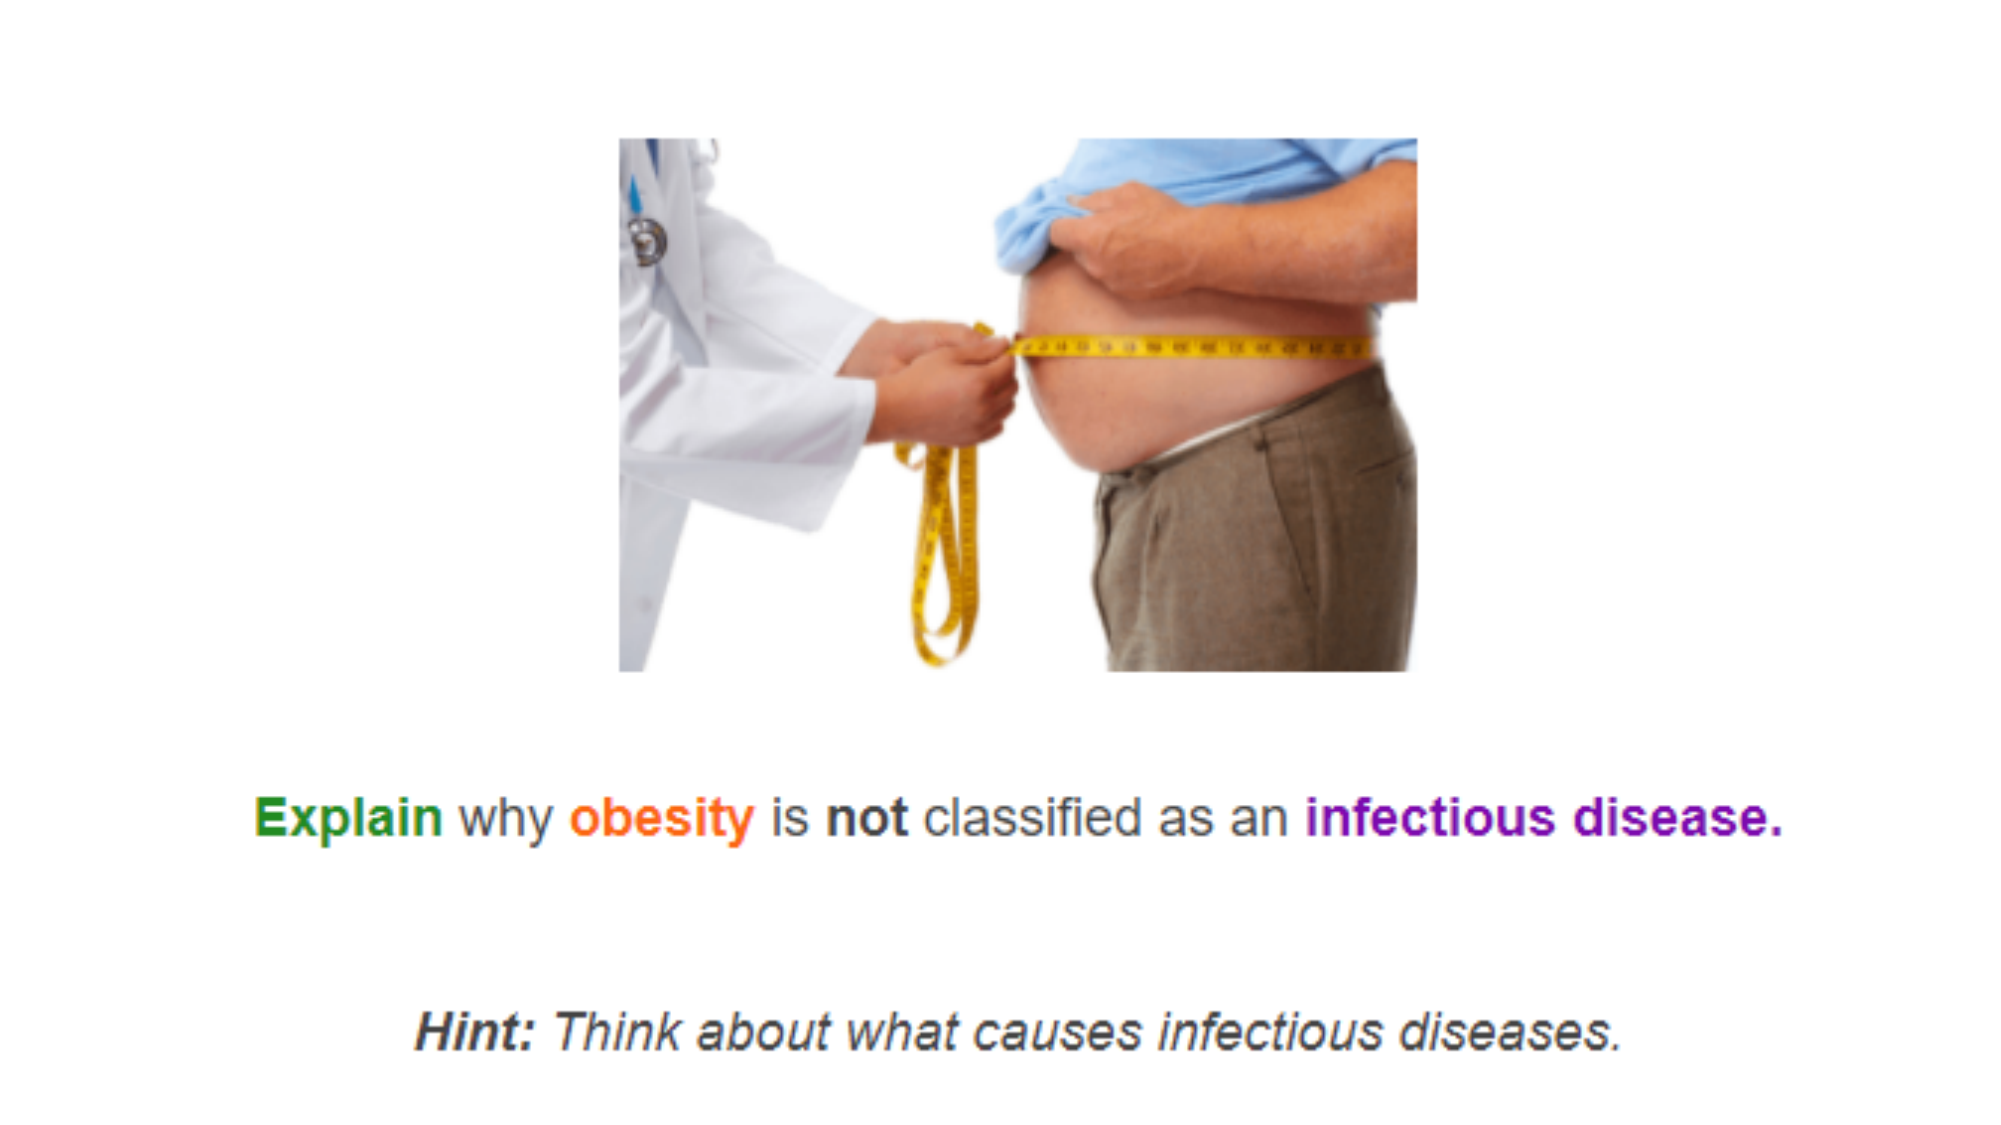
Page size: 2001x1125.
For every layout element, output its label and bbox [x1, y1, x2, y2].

picture [125, 62, 1853, 1102]
